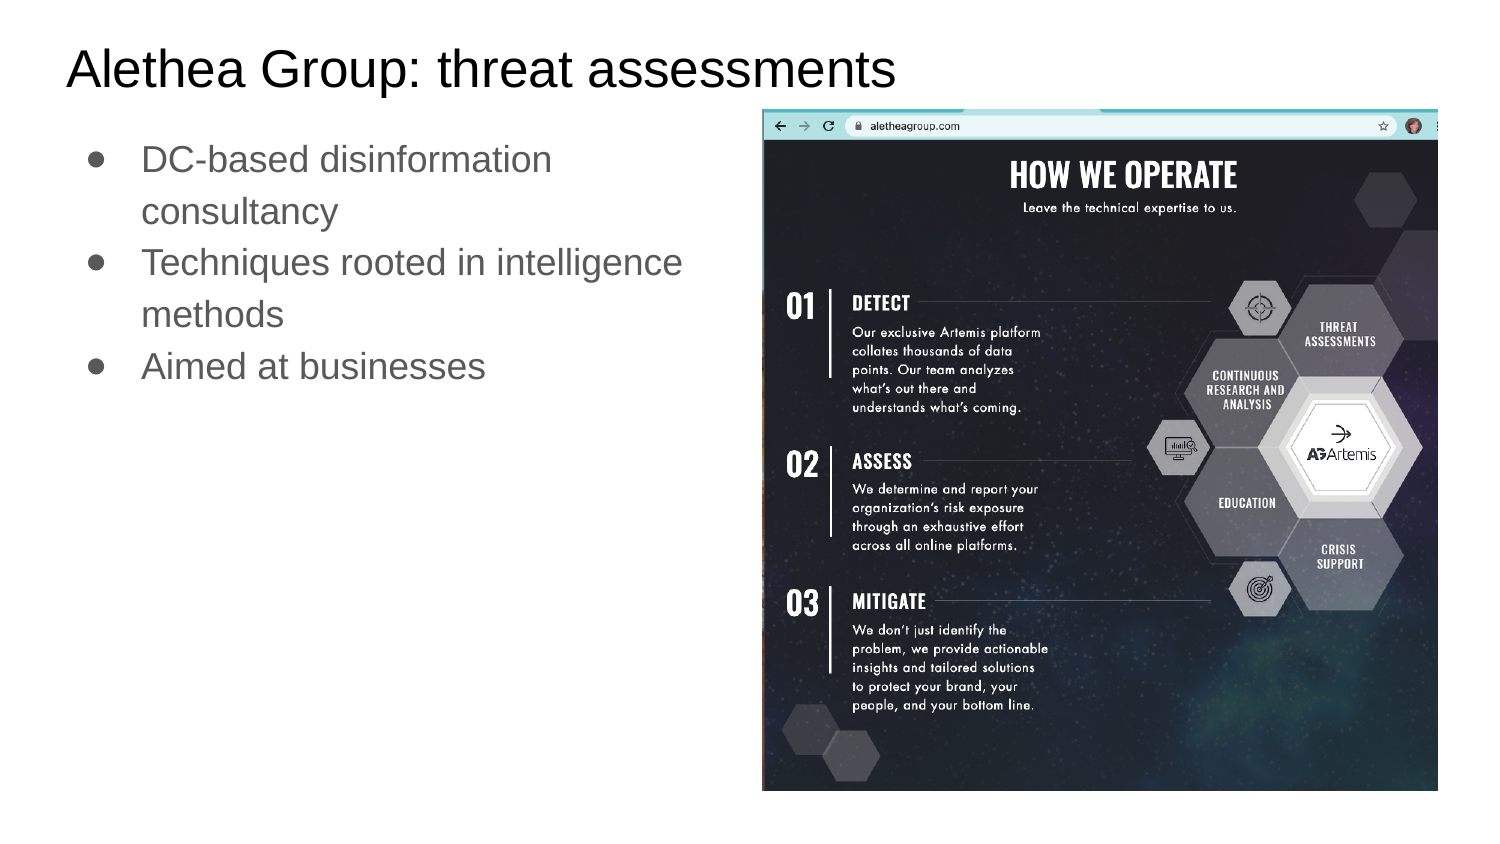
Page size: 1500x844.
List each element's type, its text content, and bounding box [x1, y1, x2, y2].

title Alethea Group: threat assessments [51, 19, 1449, 114]
list DC-based disinformation consultancy Techniques rooted in intelligence methods Aimed at businesses [51, 113, 726, 787]
picture [762, 109, 1438, 791]
